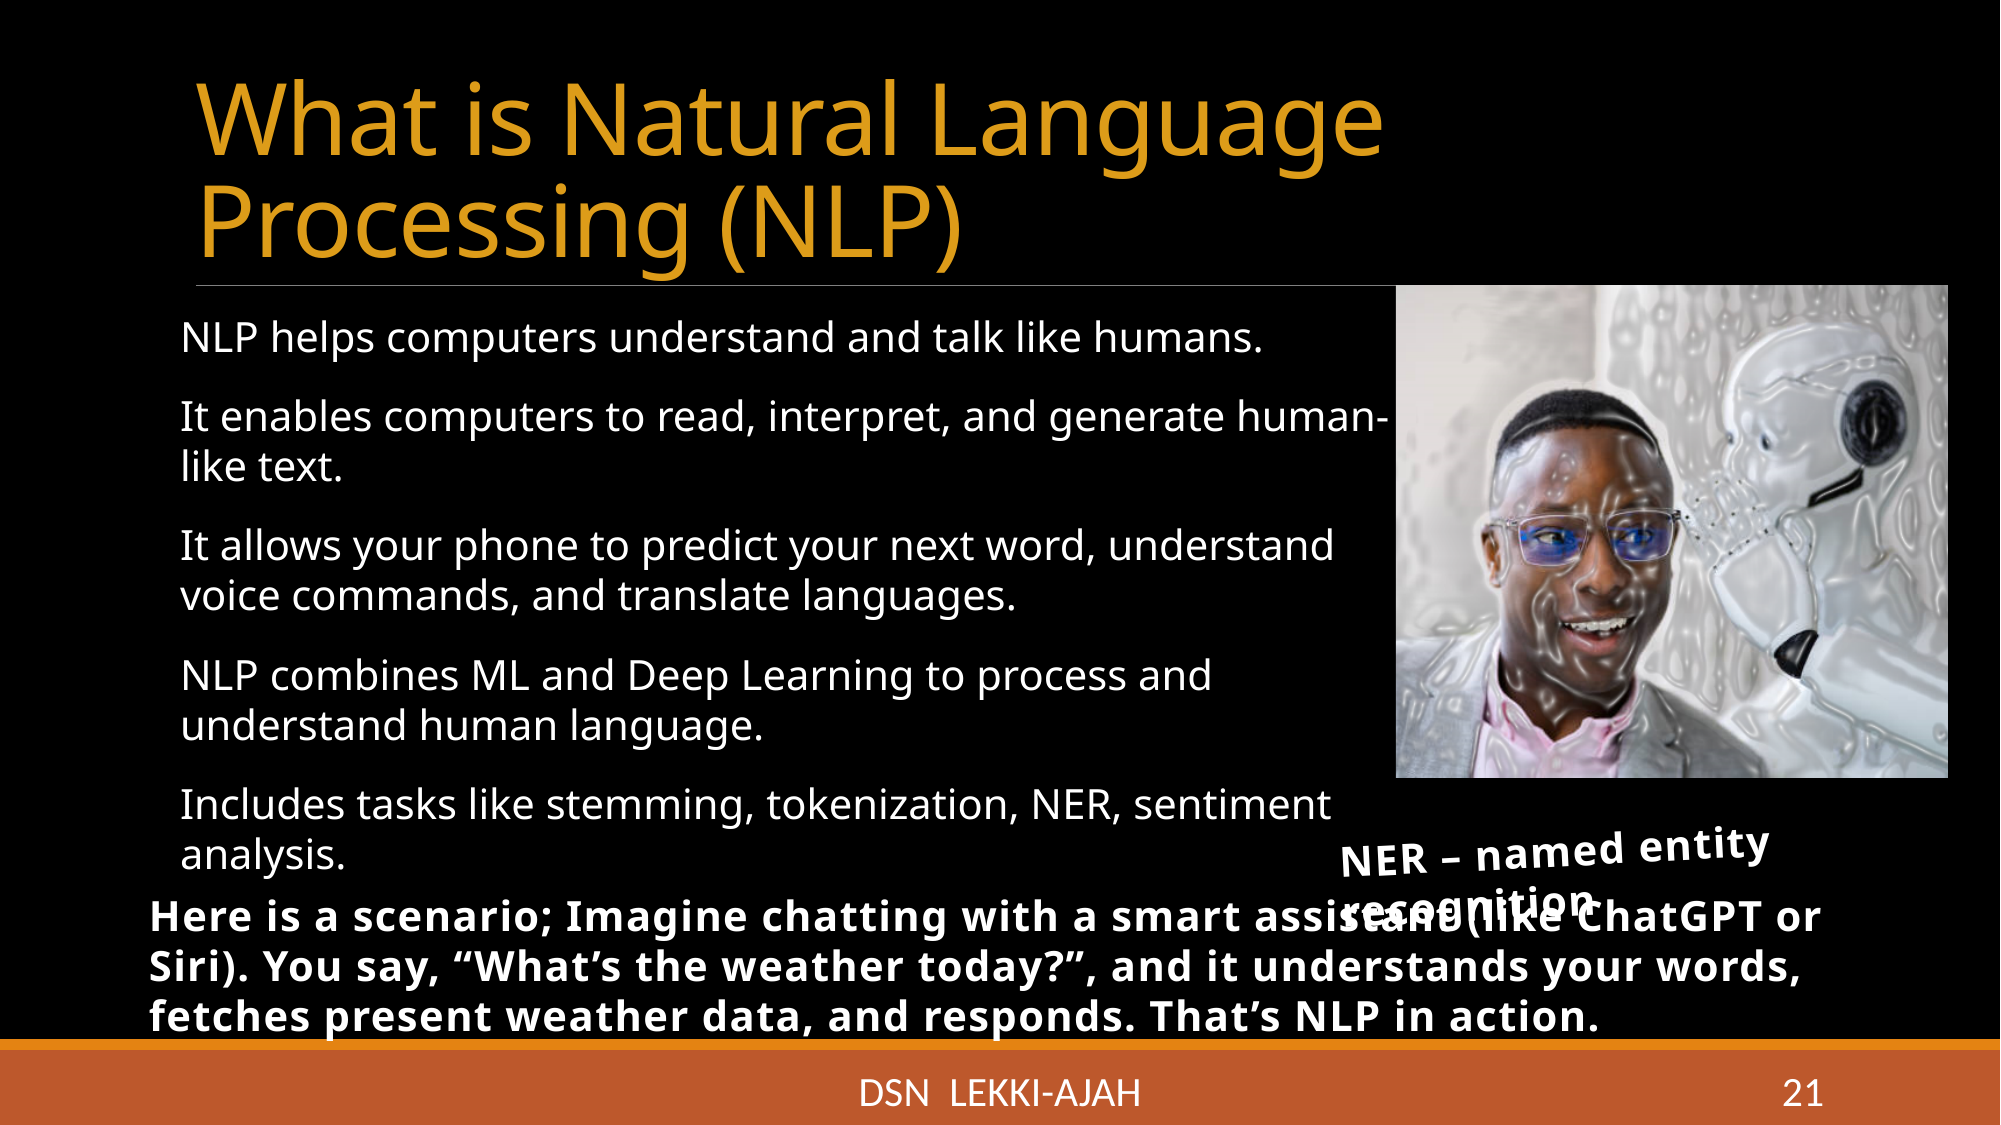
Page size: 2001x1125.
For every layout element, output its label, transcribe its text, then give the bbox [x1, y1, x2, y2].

list NLP helps computers understand and talk like humans. It enables computers to read, interpret, and generate human-like text. It allows your phone to predict your next word, understand voice commands, and translate languages. NLP combines ML and Deep Learning to process and understand human language. Includes tasks like stemming, tokenization, NER, sentiment analysis. [180, 302, 1396, 882]
text_box Here is a scenario; Imagine chatting with a smart assistant (like ChatGPT or Siri). You say, “What’s the weather today?”, and it understands your words, fetches present weather data, and responds. That’s NLP in action. [134, 882, 1876, 1048]
title What is Natural Language Processing (NLP) [180, 47, 1830, 285]
text_box NER – named entity recognition [1322, 795, 1989, 944]
footer DSN LEKKI-AJAH [604, 1059, 1396, 1120]
slide_number 21 [1624, 1059, 1840, 1120]
picture [1395, 284, 1949, 779]
